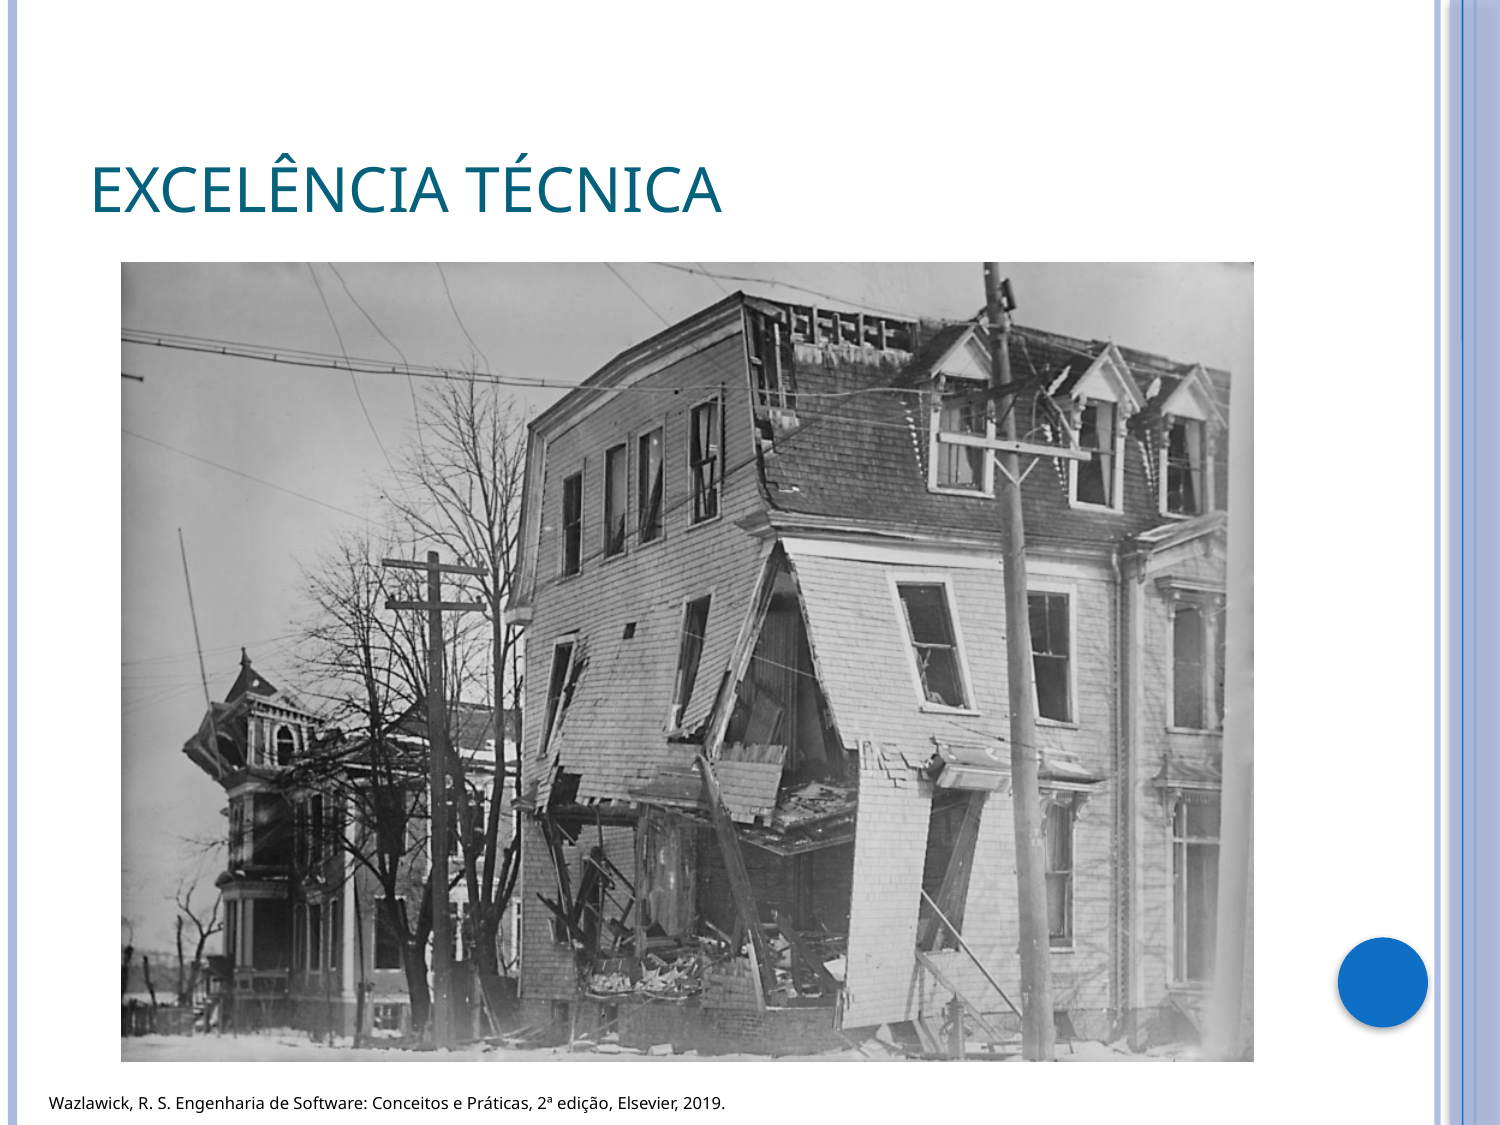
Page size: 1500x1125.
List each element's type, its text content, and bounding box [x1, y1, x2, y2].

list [120, 261, 1254, 1063]
title Excelência técnica [75, 45, 1300, 233]
